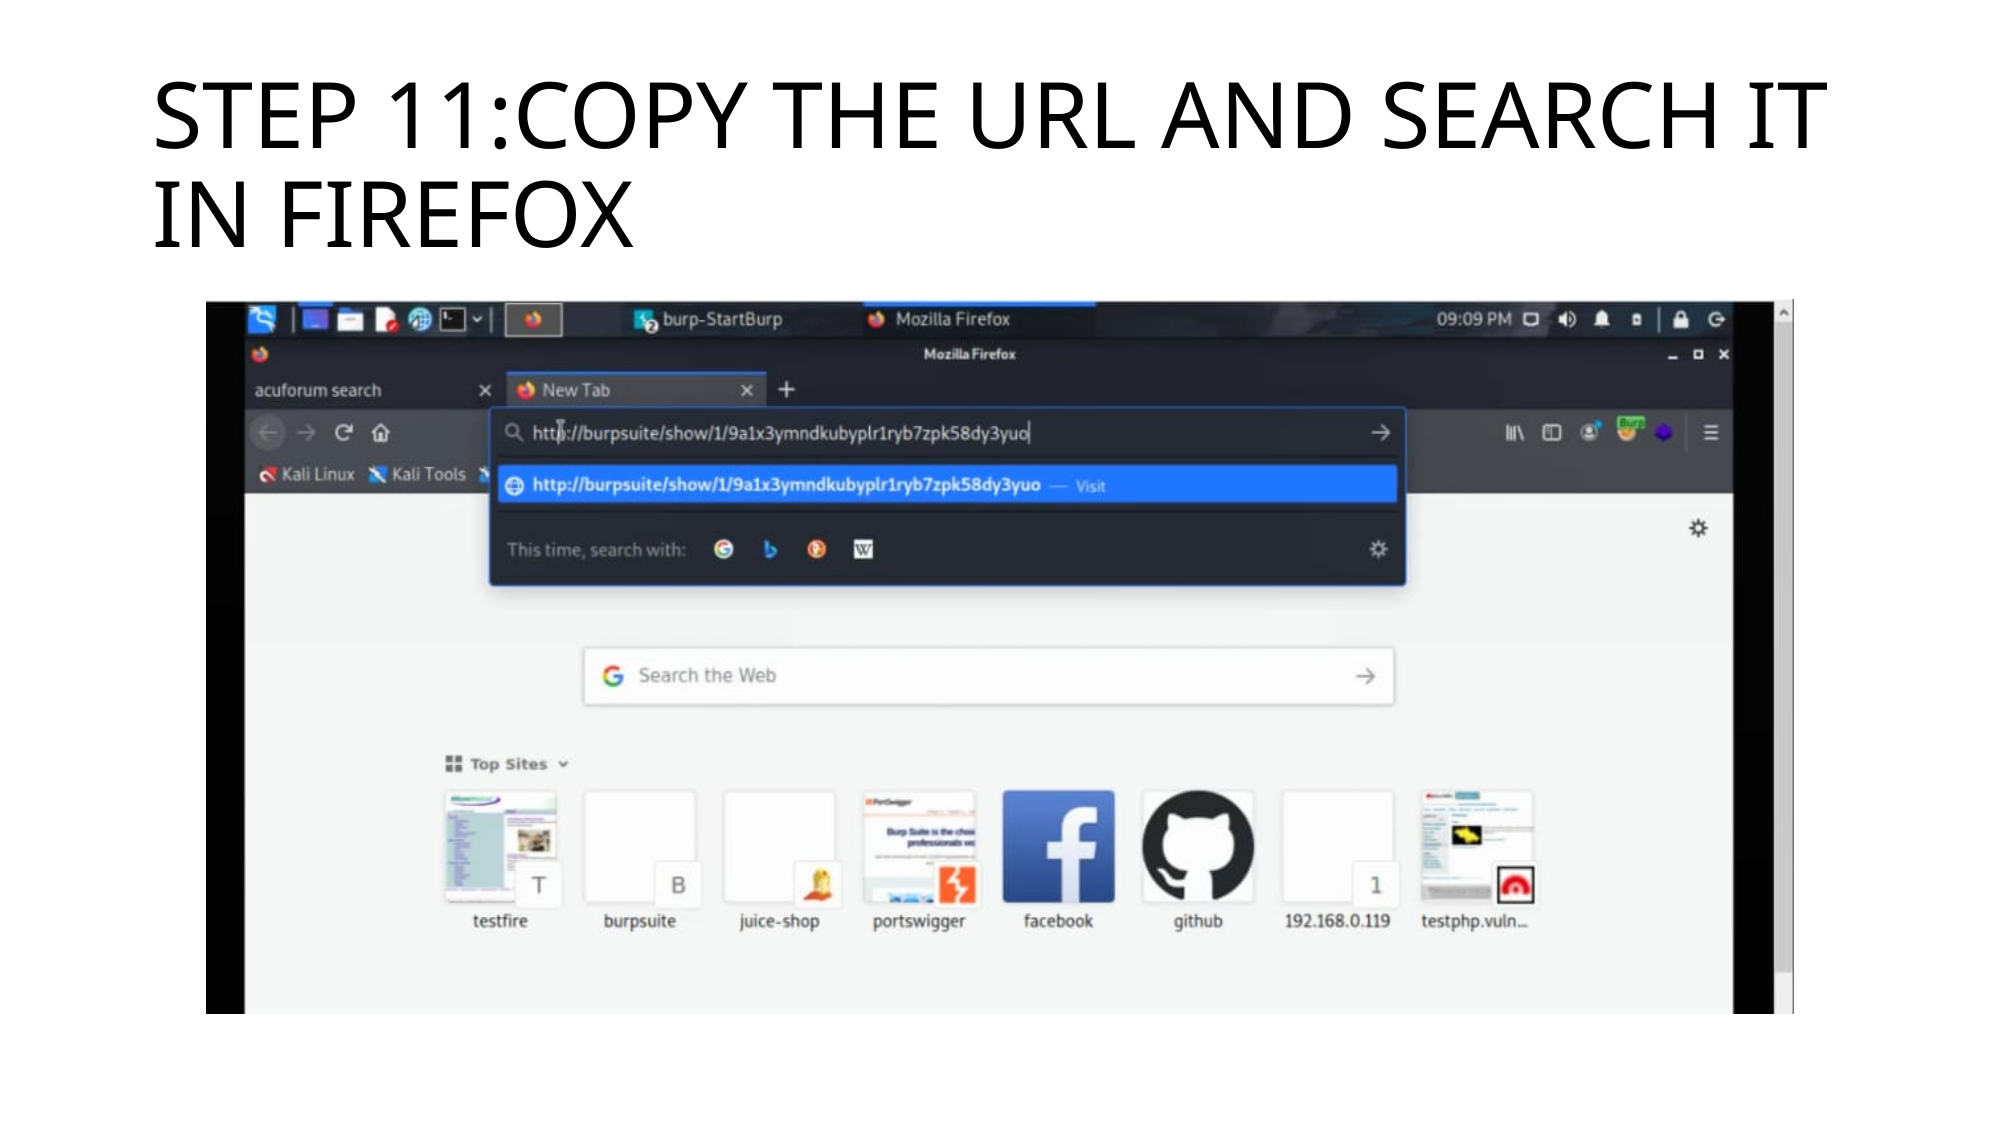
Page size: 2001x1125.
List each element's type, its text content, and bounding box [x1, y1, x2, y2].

title STEP 11:COPY THE URL AND SEARCH IT IN FIREFOX [137, 59, 1863, 278]
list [206, 299, 1794, 1014]
